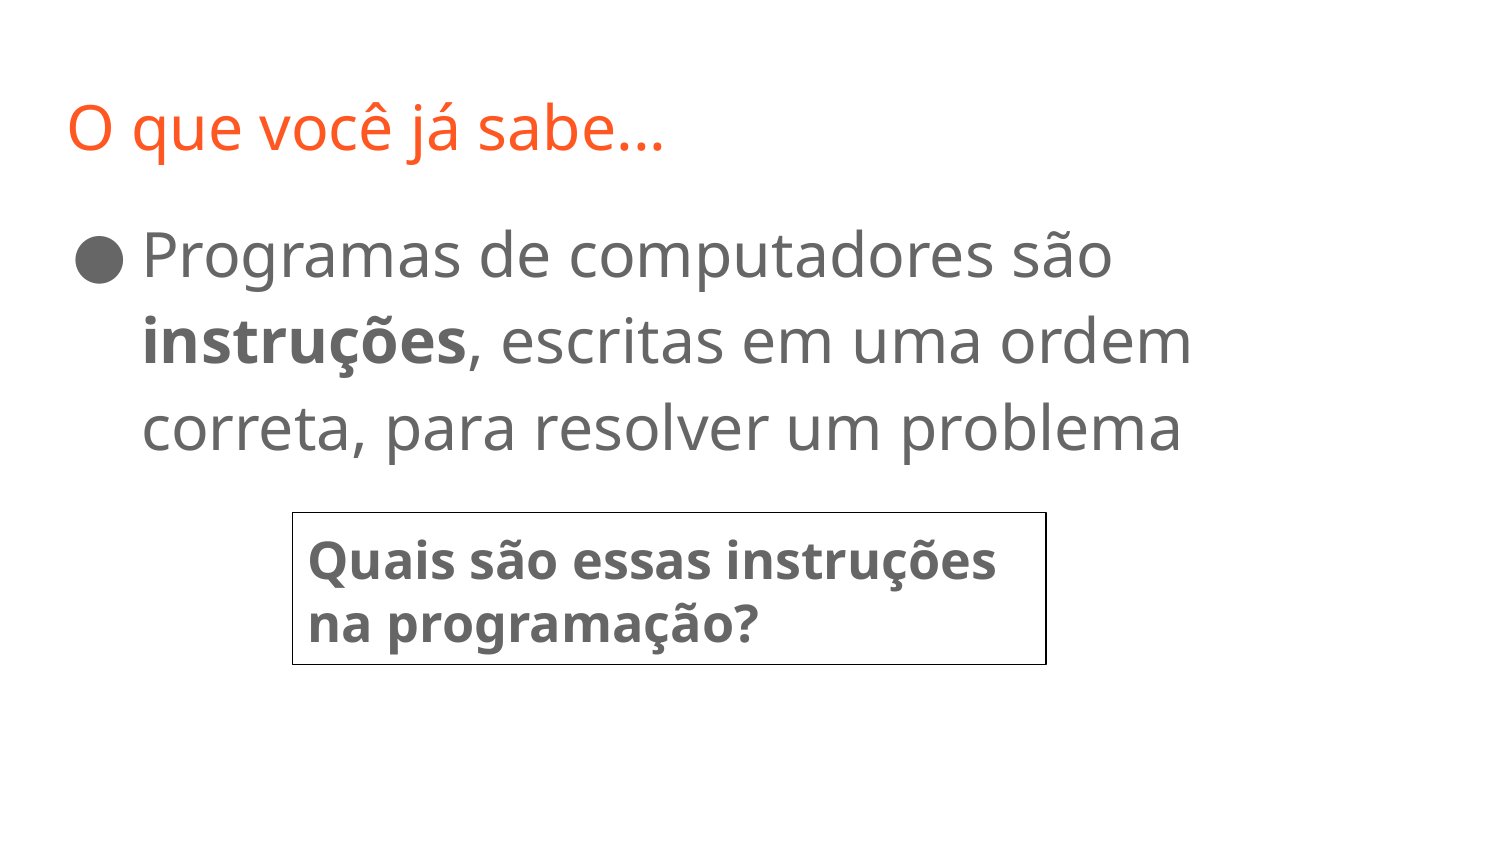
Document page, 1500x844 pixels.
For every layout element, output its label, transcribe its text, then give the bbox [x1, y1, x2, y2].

title O que você já sabe... [51, 72, 1449, 167]
list Programas de computadores são instruções, escritas em uma ordem correta, para resolver um problema [51, 189, 1449, 750]
text_box Quais são essas instruções na programação? [292, 512, 1046, 665]
